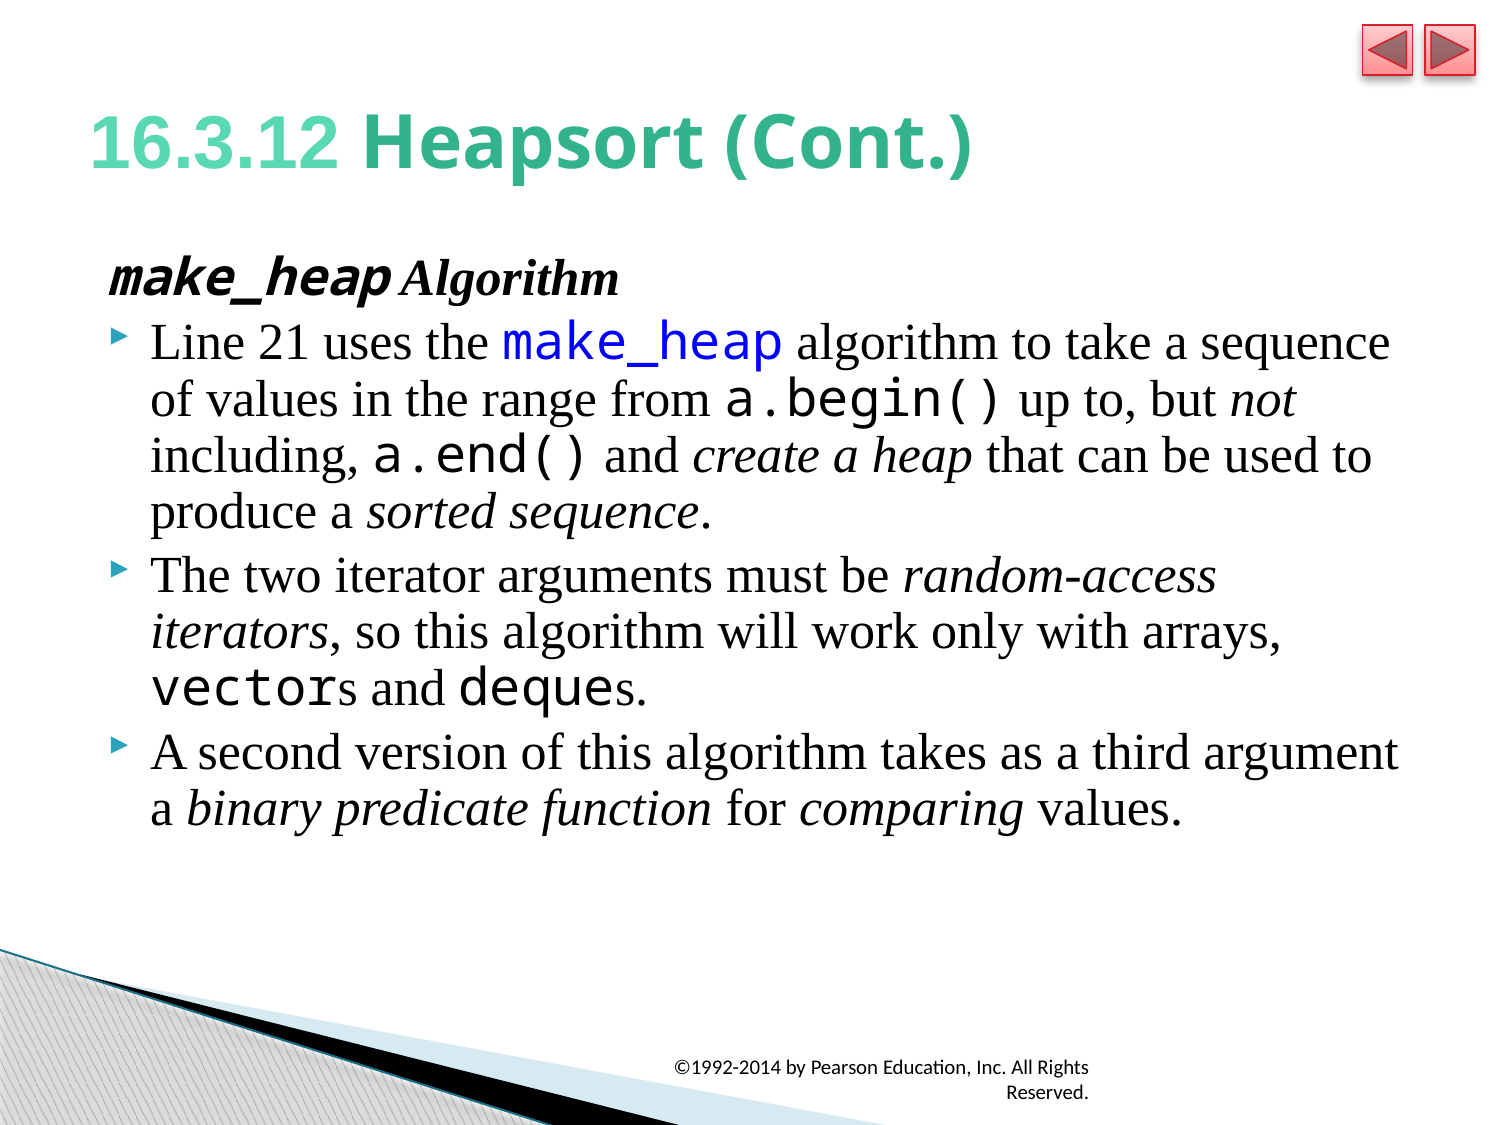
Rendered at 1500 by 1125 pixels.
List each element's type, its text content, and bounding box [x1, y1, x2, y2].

footer ©1992-2014 by Pearson Education, Inc. All Rights Reserved. [650, 1051, 1105, 1112]
title 16.3.12 Heapsort (Cont.) [75, 45, 1425, 233]
list make_heap Algorithm Line 21 uses the make_heap algorithm to take a sequence of values in the range from a.begin() up to, but not including, a.end() and create a heap that can be used to produce a sorted sequence. The two iterator arguments must be random-access iterators, so this algorithm will work only with arrays, vectors and deques. A second version of this algorithm takes as a third argument a binary predicate function for comparing values. [75, 242, 1425, 986]
